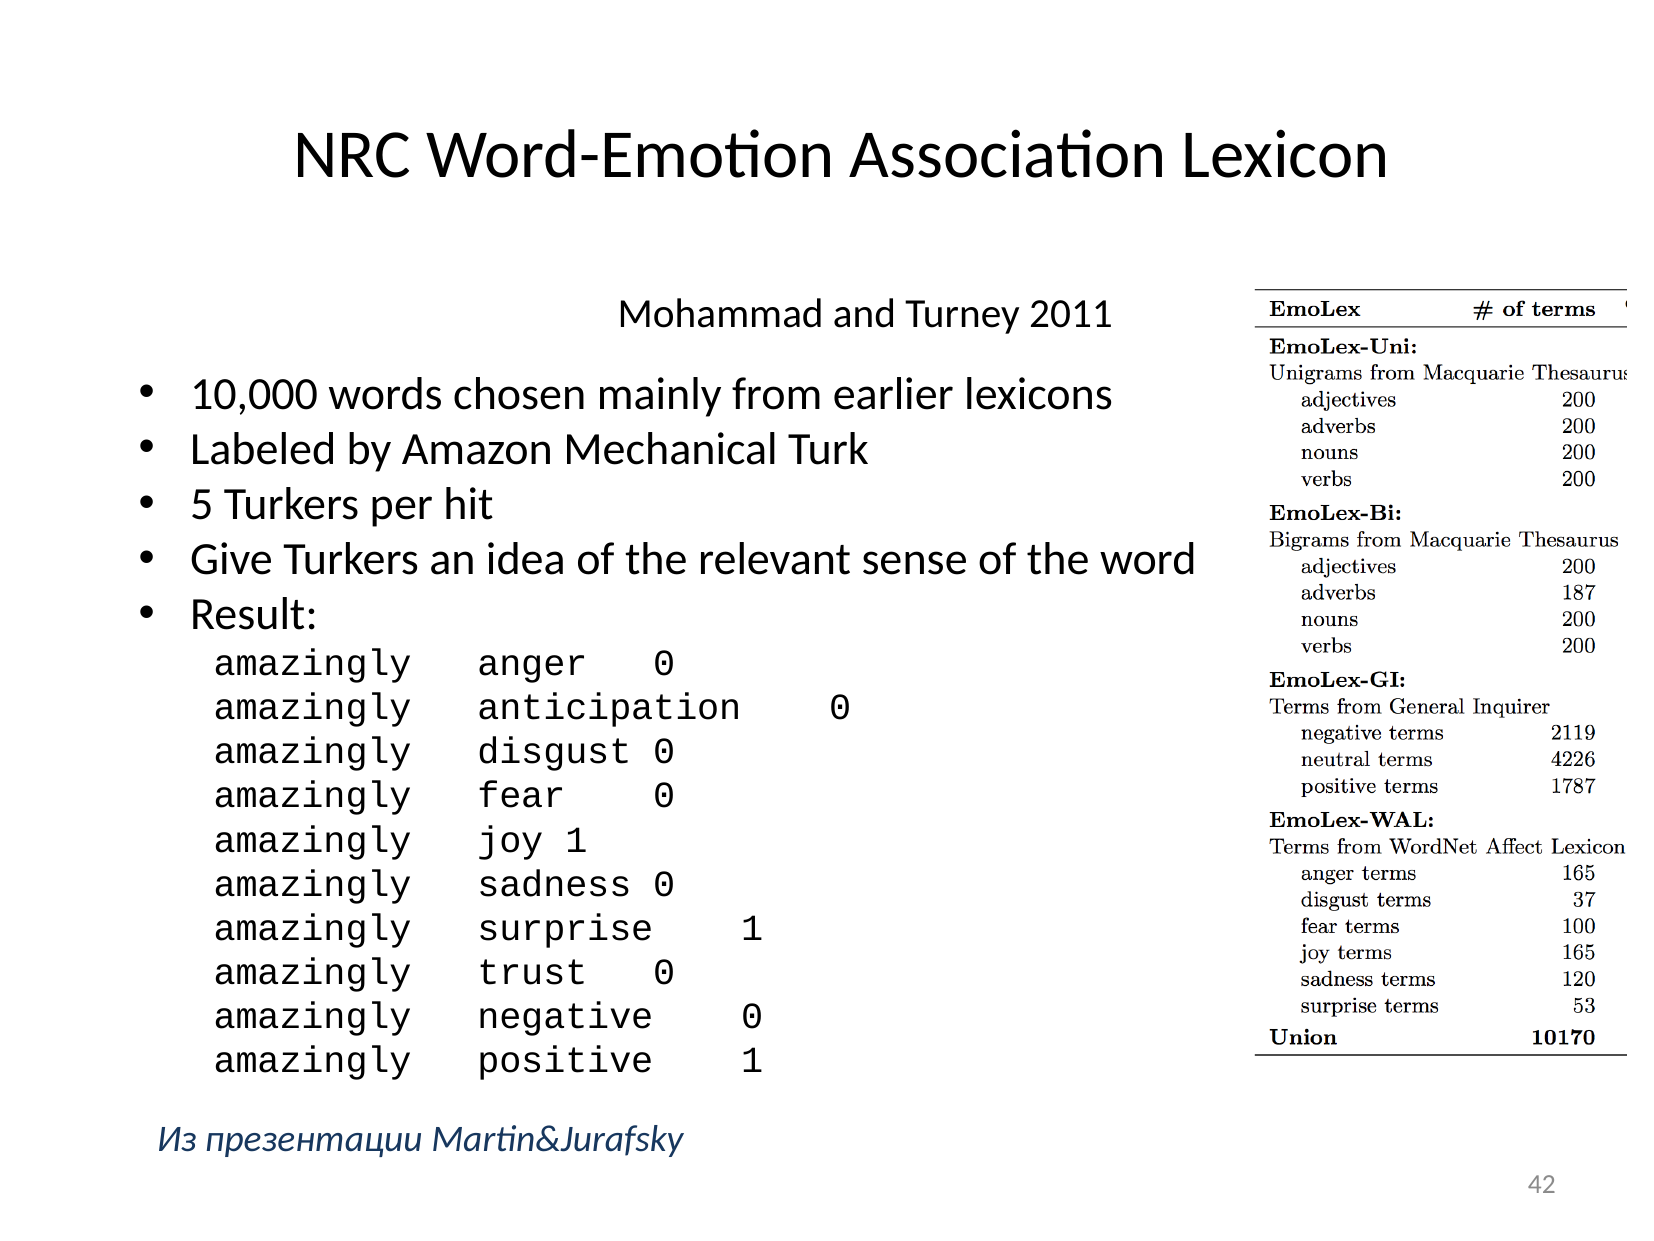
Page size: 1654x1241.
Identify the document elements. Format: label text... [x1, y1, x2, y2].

text_box 10,000 words chosen mainly from earlier lexicons Labeled by Amazon Mechanical Turk 5 Turkers per hit Give Turkers an idea of the relevant sense of the word Result: amazingly anger 0 amazingly anticipation 0 amazingly disgust 0 amazingly fear 0 amazingly joy 1 amazingly sadness 0 amazingly surprise 1 amazingly trust 0 amazingly negative 0 amazingly positive 1 [123, 355, 1213, 1088]
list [1246, 278, 1627, 1063]
slide_number 42 [1185, 1149, 1571, 1216]
title NRC Word-Emotion Association Lexicon [166, 100, 1518, 201]
text_box Mohammad and Turney 2011 [602, 278, 1129, 344]
text_box Из презентации Martin&Jurafsky [142, 1106, 754, 1167]
